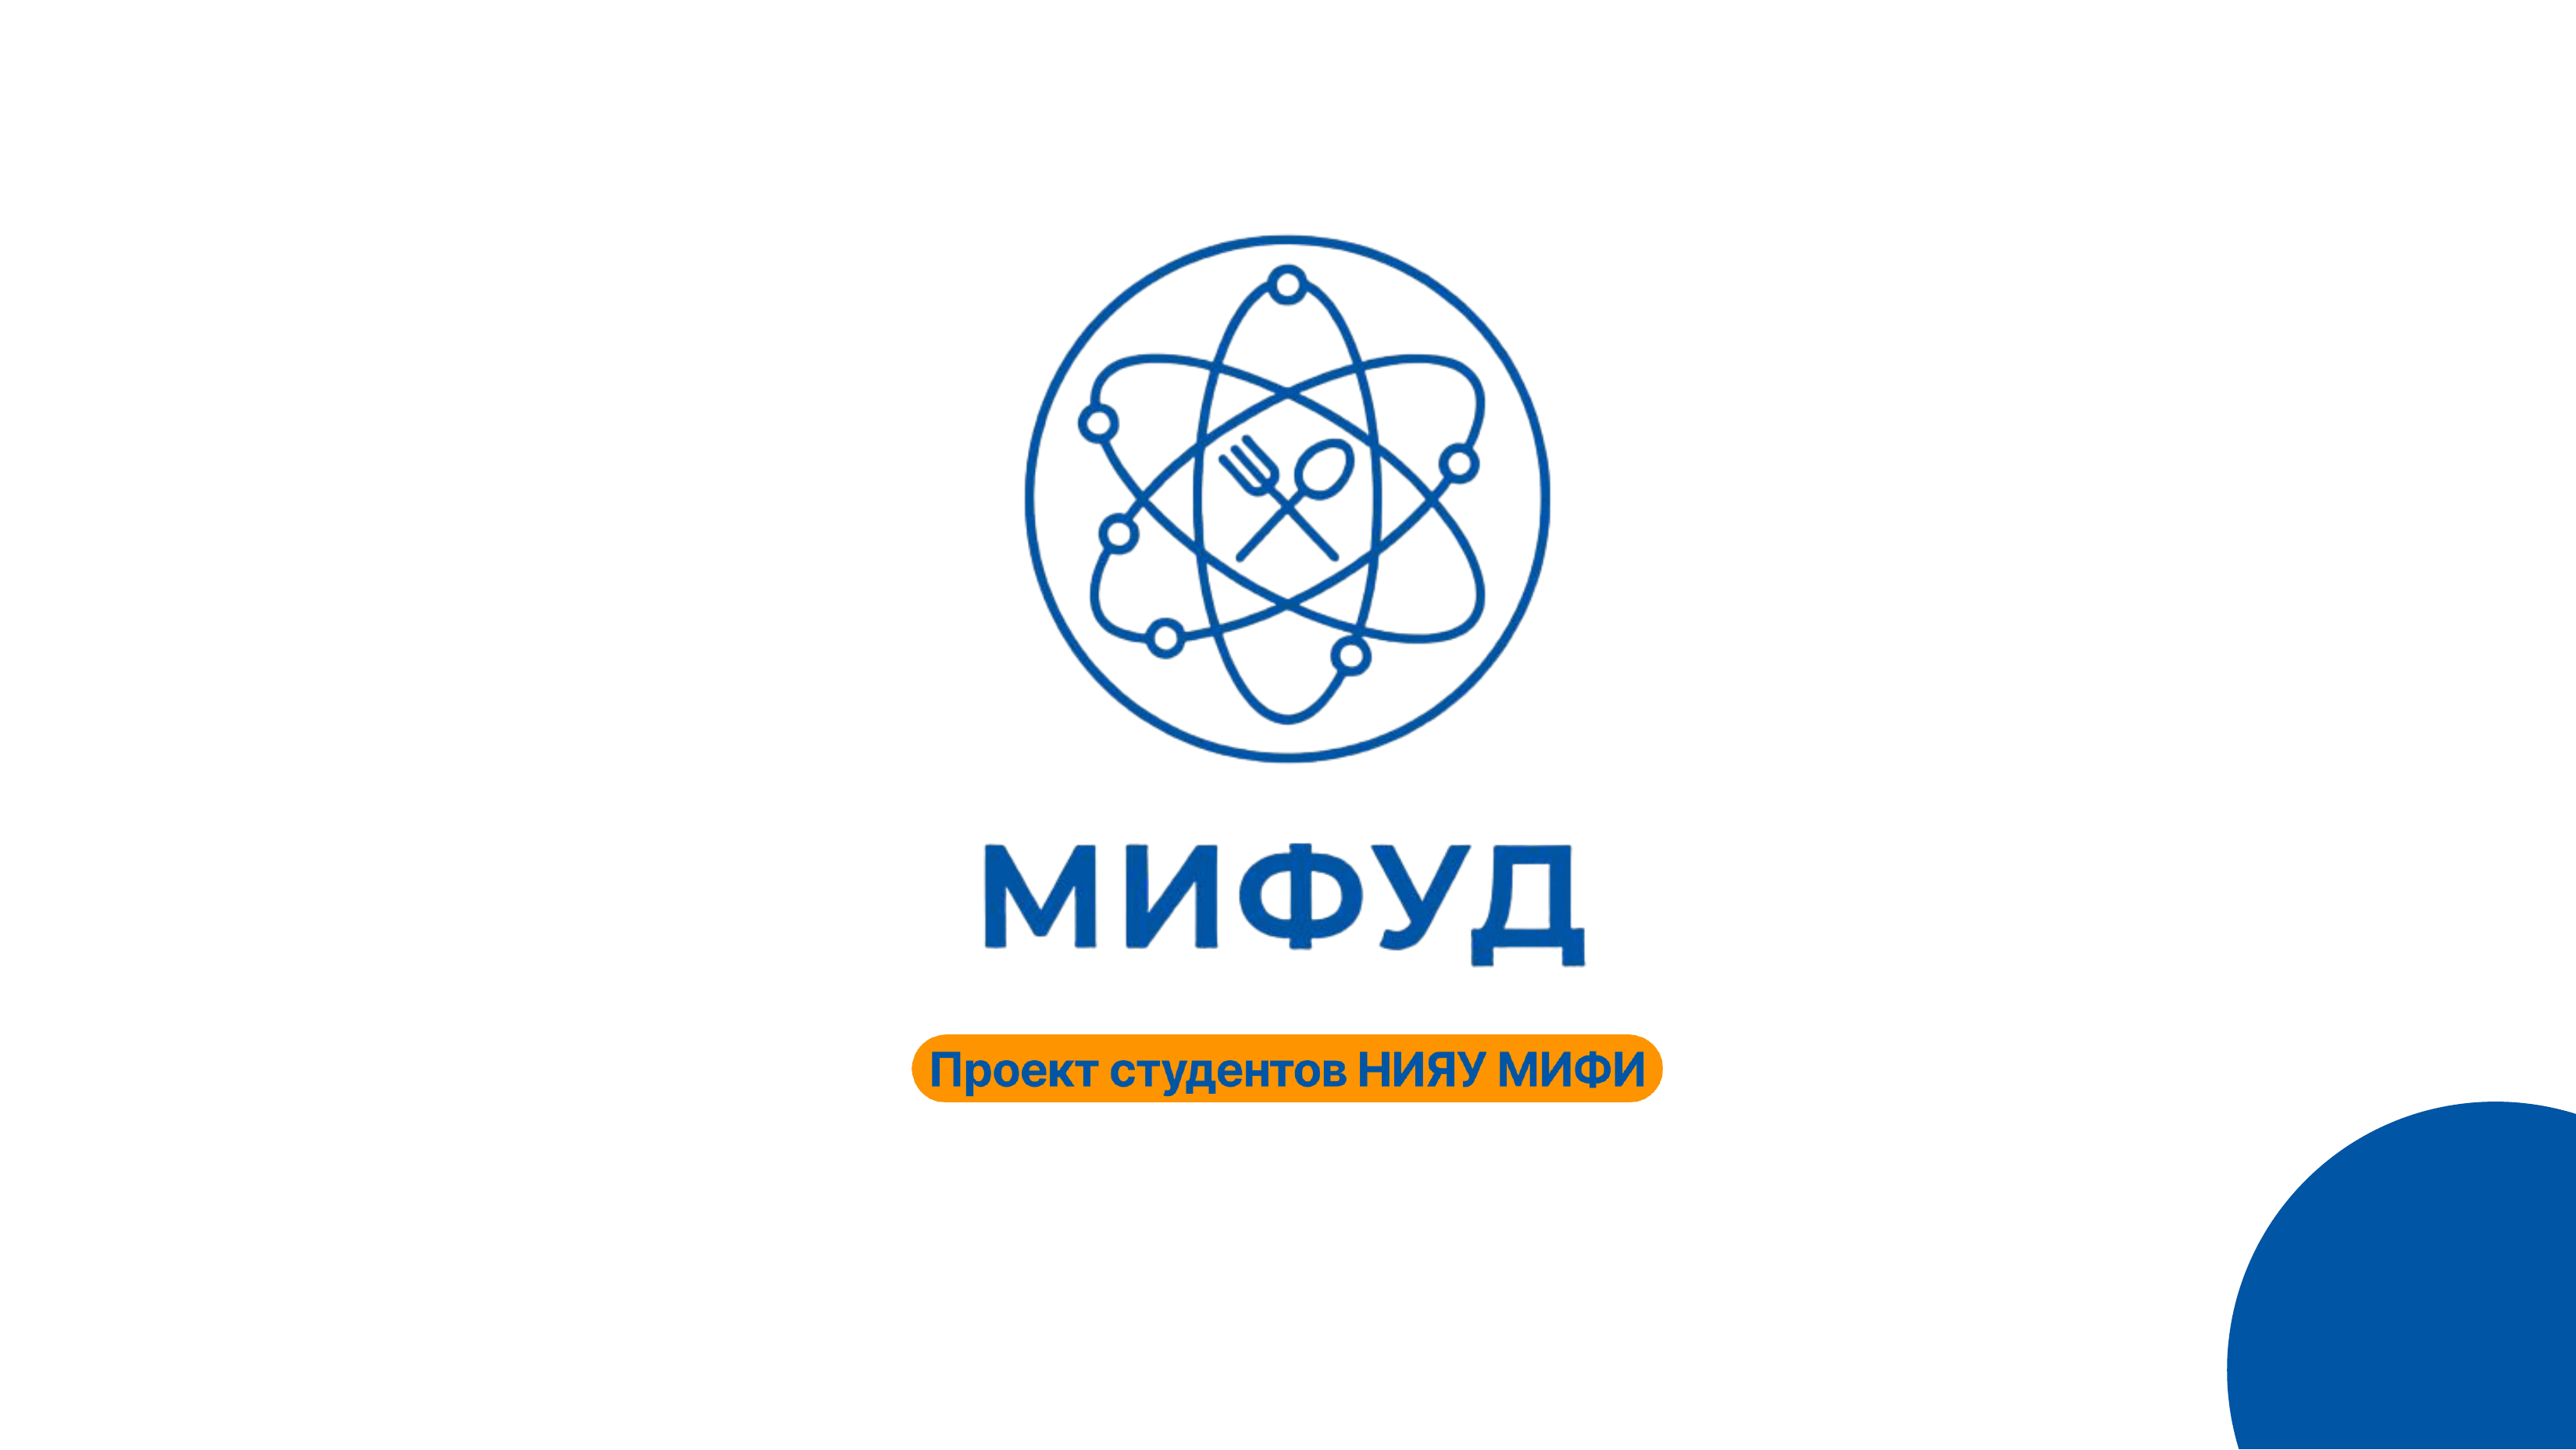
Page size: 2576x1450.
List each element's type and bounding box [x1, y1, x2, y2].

picture [930, 217, 1646, 1003]
text_box [2227, 1102, 2576, 1449]
picture [912, 1034, 1663, 1102]
